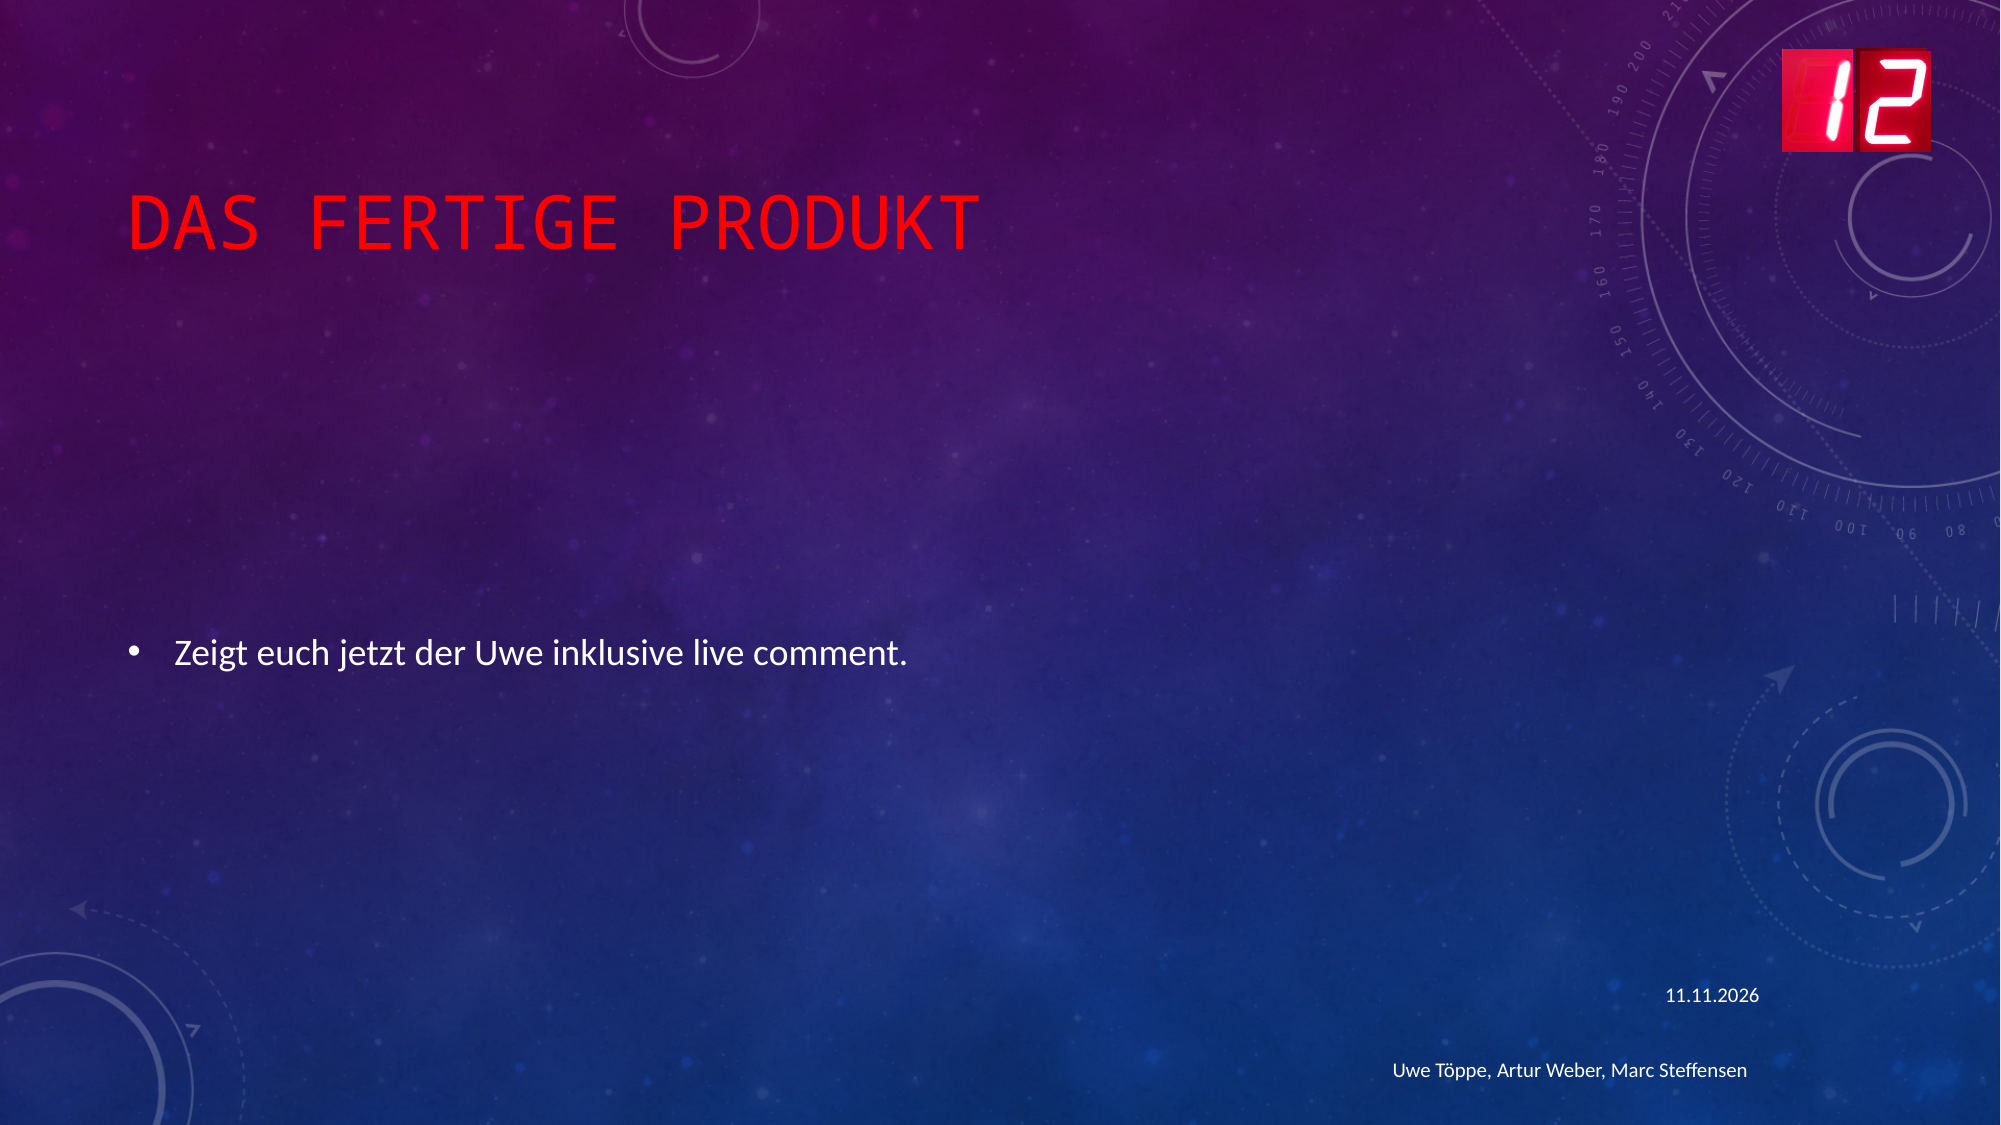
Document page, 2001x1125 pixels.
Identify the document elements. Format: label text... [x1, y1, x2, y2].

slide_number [1636, 963, 1775, 1025]
list Zeigt euch jetzt der Uwe inklusive live comment. [112, 351, 1775, 950]
picture [0, 0, 2001, 1125]
title Das Fertige Produkt [112, 99, 1775, 339]
footer Uwe Töppe, Artur Weber, Marc Steffensen [1377, 1038, 1775, 1100]
